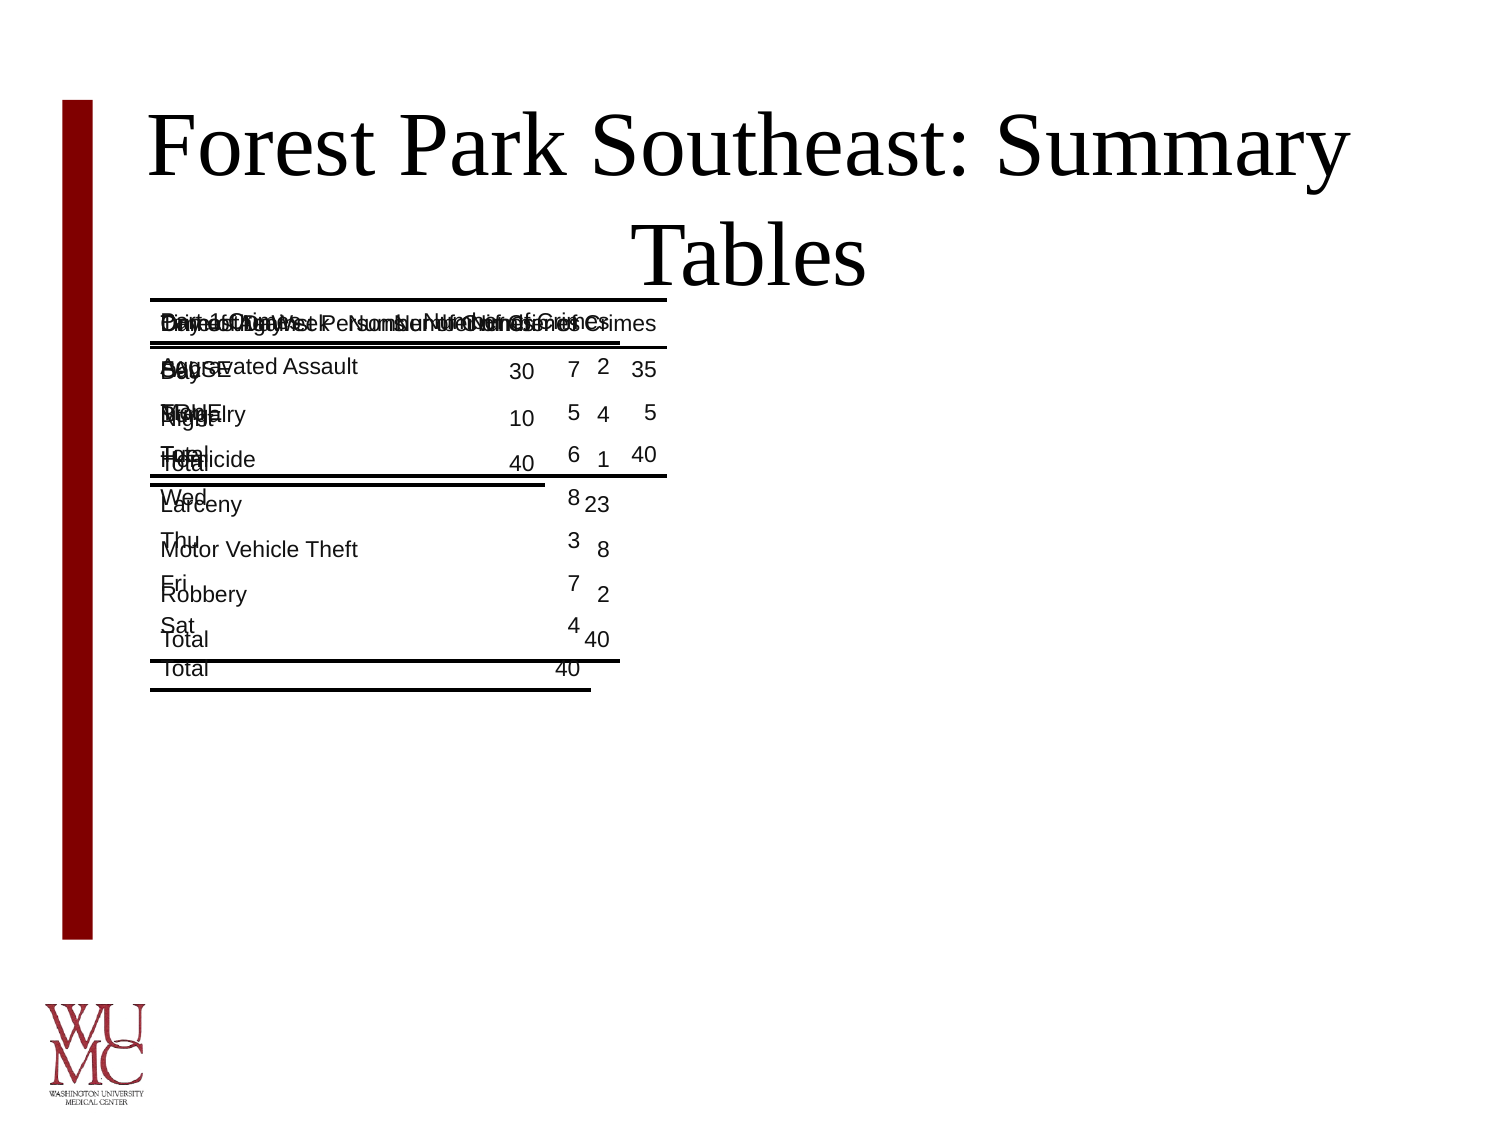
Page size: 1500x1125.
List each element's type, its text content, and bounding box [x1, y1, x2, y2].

table_cell 40 [545, 433, 667, 474]
table_cell 7 [362, 562, 591, 604]
table_cell 35 [545, 349, 667, 391]
table_cell 40 [316, 442, 545, 483]
table_cell Total [150, 647, 362, 688]
table_cell 8 [362, 478, 591, 519]
picture [41, 996, 156, 1113]
title Forest Park Southeast: Summary Tables [112, 99, 1388, 288]
table_header Time of Day [150, 302, 316, 346]
table_cell Wed [150, 487, 362, 519]
table_cell Thu [150, 519, 362, 562]
table_cell 4 [362, 604, 591, 647]
table_cell Total [150, 442, 316, 483]
table_cell 3 [362, 519, 591, 562]
table_cell Day [150, 349, 316, 395]
table_cell 40 [591, 618, 620, 659]
table_cell 30 [316, 349, 545, 395]
table_cell Fri [150, 562, 362, 604]
table_cell 5 [545, 391, 667, 433]
table_cell 23 [591, 480, 620, 528]
table_cell Night [150, 395, 316, 442]
table_cell 8 [591, 528, 620, 571]
table_header Number of Crimes [545, 302, 667, 346]
table_header Number of Crimes [316, 302, 545, 346]
table_cell 2 [591, 571, 620, 618]
table_cell 40 [362, 647, 591, 688]
table_cell Sat [150, 604, 362, 647]
table_cell 10 [316, 395, 545, 442]
